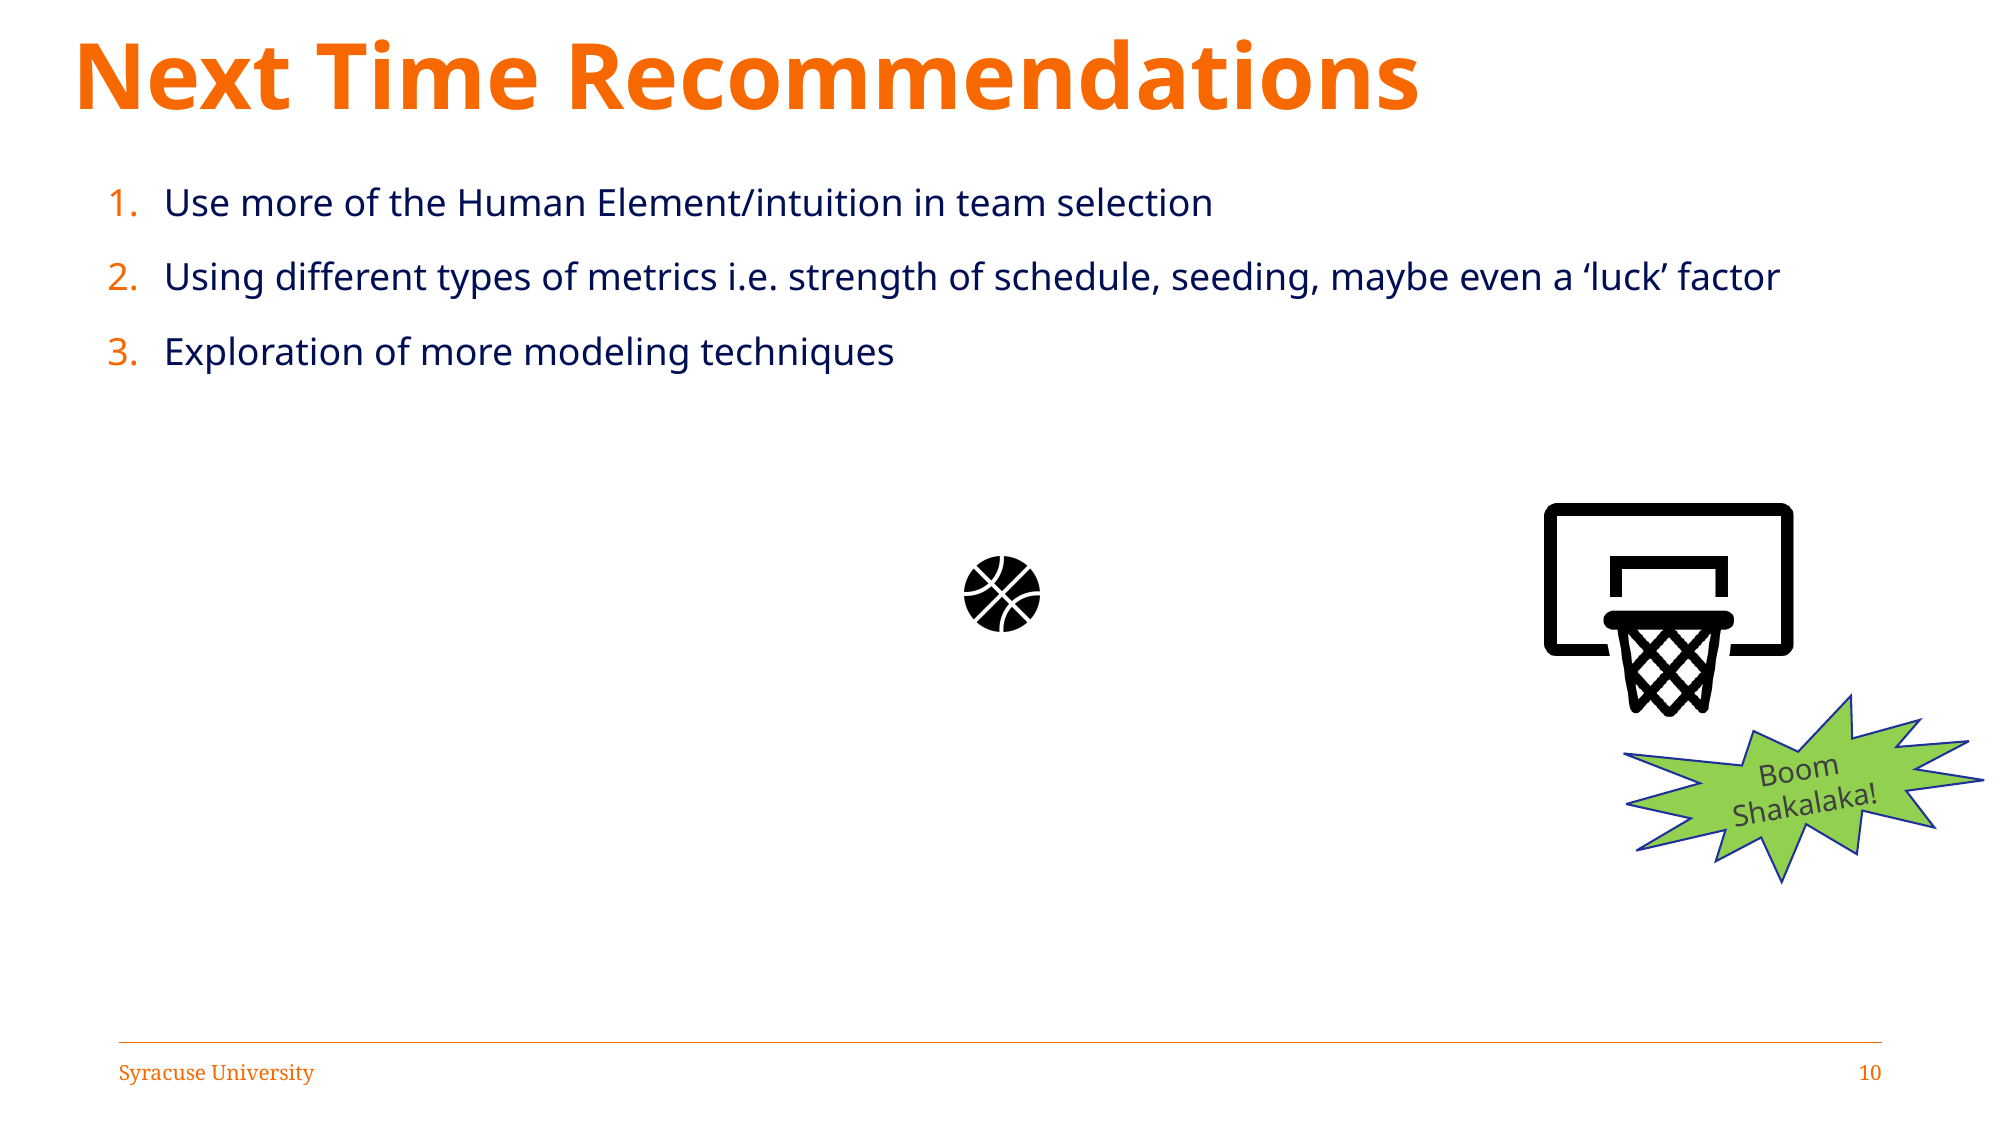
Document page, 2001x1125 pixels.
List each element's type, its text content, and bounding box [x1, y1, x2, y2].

text_box Boom Shakalaka! [1625, 693, 1985, 885]
picture [954, 546, 1050, 642]
title Next Time Recommendations [72, 30, 1508, 153]
list Use more of the Human Element/intuition in team selection Using different types of metrics i.e. strength of schedule, seeding, maybe even a ‘luck’ factor Exploration of more modeling techniques [107, 174, 1848, 503]
picture [1519, 456, 1818, 756]
